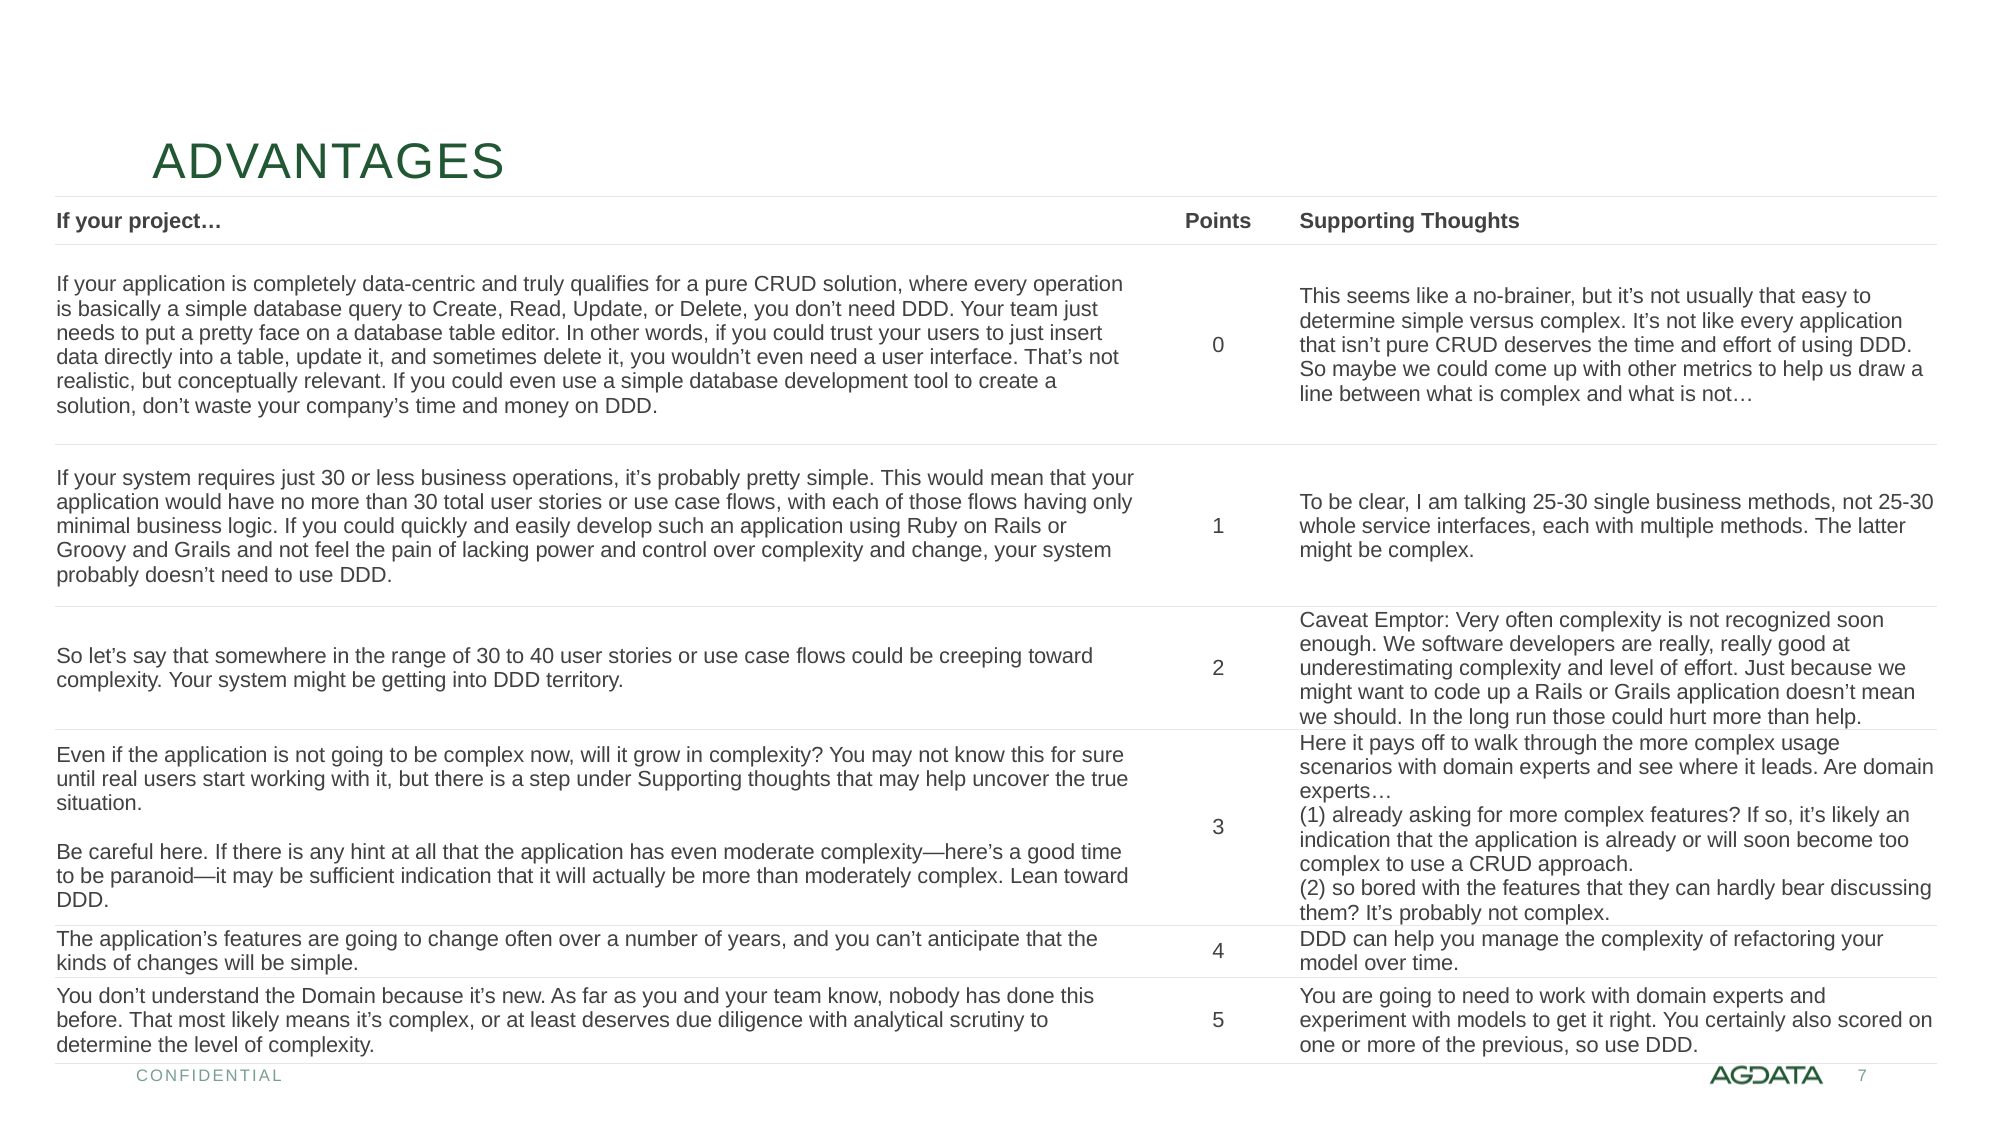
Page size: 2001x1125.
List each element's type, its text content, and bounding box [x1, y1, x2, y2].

table_header If your project… [55, 197, 1138, 244]
table_cell 1 [1138, 445, 1298, 606]
table_cell You are going to need to work with domain experts and experiment with models to get it right. You certainly also scored on one or more of the previous, so use DDD. [1298, 978, 1937, 1063]
table_header Supporting Thoughts [1298, 197, 1937, 244]
table_cell Even if the application is not going to be complex now, will it grow in complexity? You may not know this for sure until real users start working with it, but there is a step under Supporting thoughts that may help uncover the true situation. Be careful here. If there is any hint at all that the application has even moderate complexity—here’s a good time to be paranoid—it may be sufficient indication that it will actually be more than moderately complex. Lean toward DDD. [55, 730, 1138, 925]
table_header Points [1138, 197, 1298, 244]
table_cell 3 [1138, 730, 1298, 925]
table_cell The application’s features are going to change often over a number of years, and you can’t anticipate that the kinds of changes will be simple. [55, 926, 1138, 977]
table_cell Here it pays off to walk through the more complex usage scenarios with domain experts and see where it leads. Are domain experts… (1) already asking for more complex features? If so, it’s likely an indication that the application is already or will soon become too complex to use a CRUD approach. (2) so bored with the features that they can hardly bear discussing them? It’s probably not complex. [1298, 730, 1937, 925]
table_cell So let’s say that somewhere in the range of 30 to 40 user stories or use case flows could be creeping toward complexity. Your system might be getting into DDD territory. [55, 607, 1138, 729]
table_cell This seems like a no-brainer, but it’s not usually that easy to determine simple versus complex. It’s not like every application that isn’t pure CRUD deserves the time and effort of using DDD. So maybe we could come up with other metrics to help us draw a line between what is complex and what is not… [1298, 245, 1937, 444]
title Advantages [137, 59, 1863, 196]
table_cell Caveat Emptor: Very often complexity is not recognized soon enough. We software developers are really, really good at underestimating complexity and level of effort. Just because we might want to code up a Rails or Grails application doesn’t mean we should. In the long run those could hurt more than help. [1298, 607, 1937, 729]
table_cell You don’t understand the Domain because it’s new. As far as you and your team know, nobody has done this before. That most likely means it’s complex, or at least deserves due diligence with analytical scrutiny to determine the level of complexity. [55, 978, 1138, 1063]
table_cell If your application is completely data-centric and truly qualifies for a pure CRUD solution, where every operation is basically a simple database query to Create, Read, Update, or Delete, you don’t need DDD. Your team just needs to put a pretty face on a database table editor. In other words, if you could trust your users to just insert data directly into a table, update it, and sometimes delete it, you wouldn’t even need a user interface. That’s not realistic, but conceptually relevant. If you could even use a simple database development tool to create a solution, don’t waste your company’s time and money on DDD. [55, 245, 1138, 444]
table_cell If your system requires just 30 or less business operations, it’s probably pretty simple. This would mean that your application would have no more than 30 total user stories or use case flows, with each of those flows having only minimal business logic. If you could quickly and easily develop such an application using Ruby on Rails or Groovy and Grails and not feel the pain of lacking power and control over complexity and change, your system probably doesn’t need to use DDD. [55, 445, 1138, 606]
table_cell 0 [1138, 245, 1298, 444]
picture [1692, 1064, 1841, 1102]
table_cell 4 [1138, 926, 1298, 977]
table_cell DDD can help you manage the complexity of refactoring your model over time. [1298, 926, 1937, 977]
table_cell To be clear, I am talking 25-30 single business methods, not 25-30 whole service interfaces, each with multiple methods. The latter might be complex. [1298, 445, 1937, 606]
table_cell 2 [1138, 607, 1298, 729]
table_cell 5 [1138, 978, 1298, 1063]
